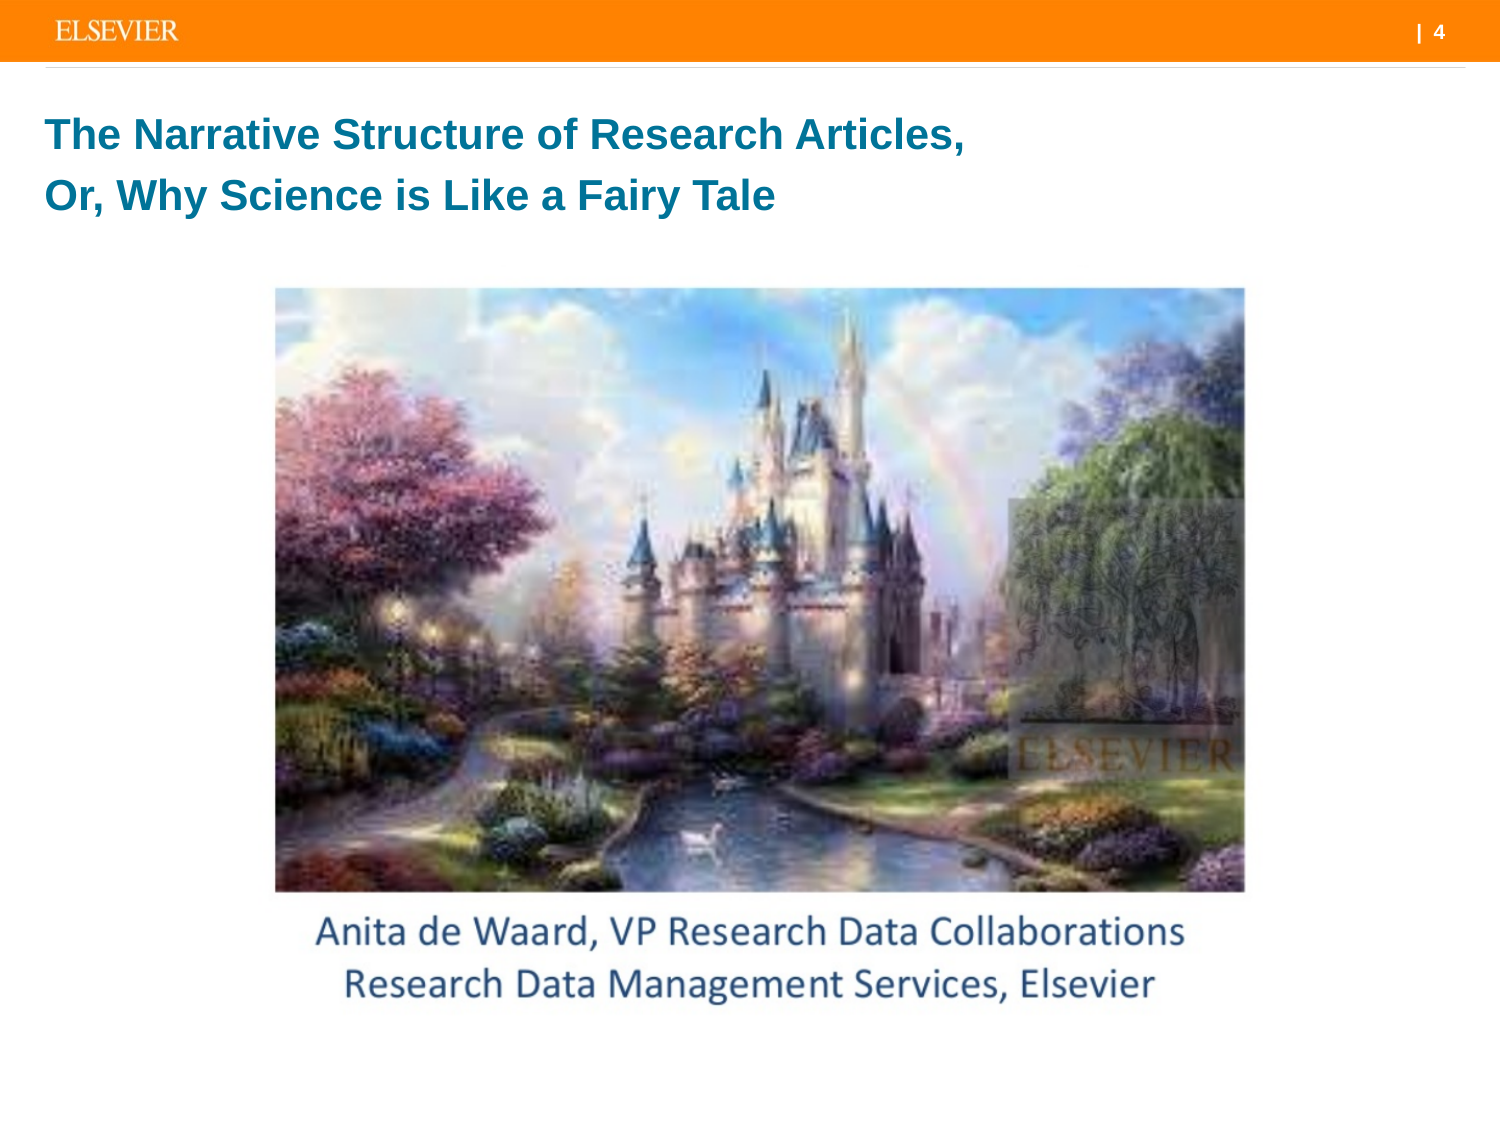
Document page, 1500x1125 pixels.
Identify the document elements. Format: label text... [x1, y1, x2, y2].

picture [0, 0, 1500, 62]
text_box The Narrative Structure of Research Articles, Or, Why Science is Like a Fairy Tale [29, 98, 1354, 227]
picture [99, 265, 1397, 1025]
